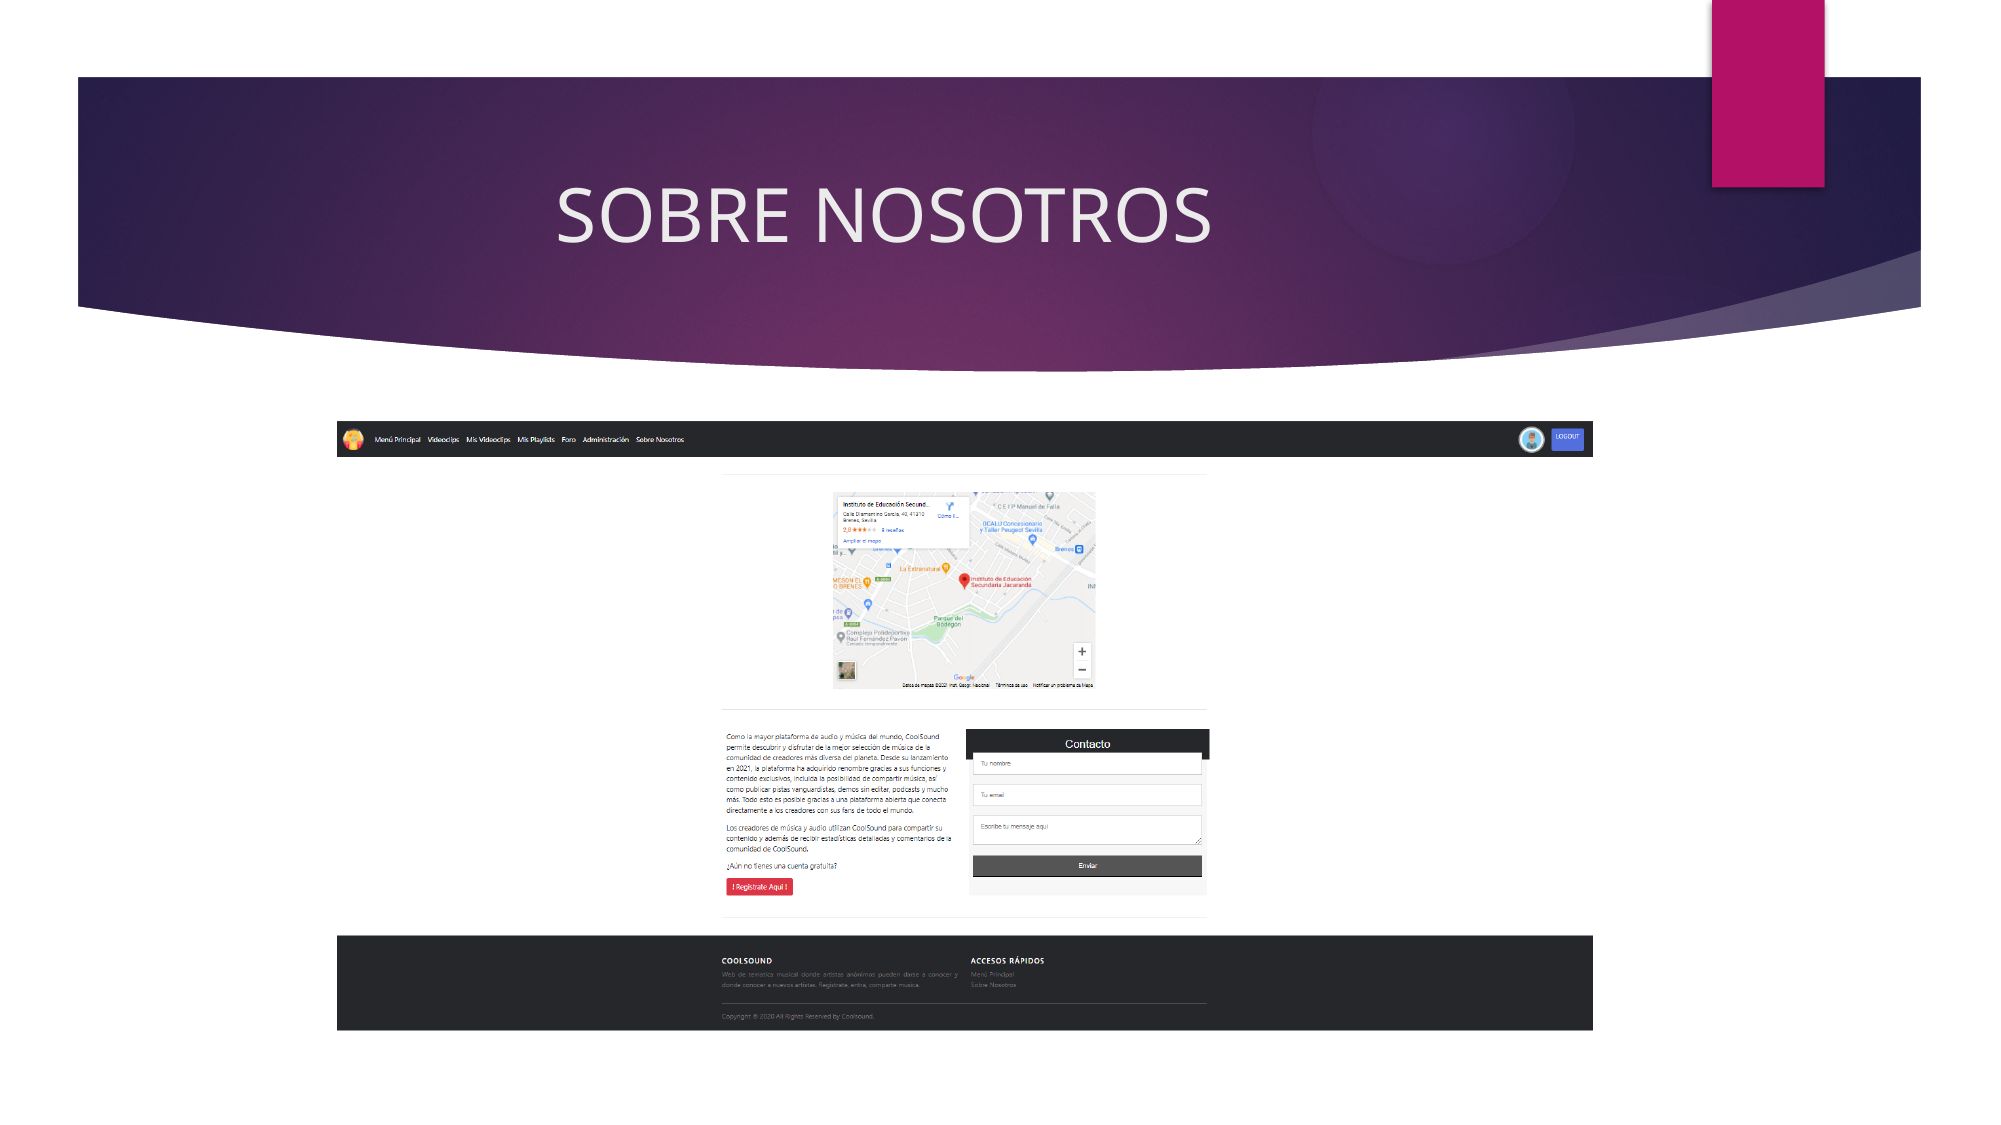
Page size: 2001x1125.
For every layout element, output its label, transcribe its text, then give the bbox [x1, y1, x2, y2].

title SOBRE NOSOTROS [540, 154, 1286, 271]
picture [336, 421, 1593, 1034]
